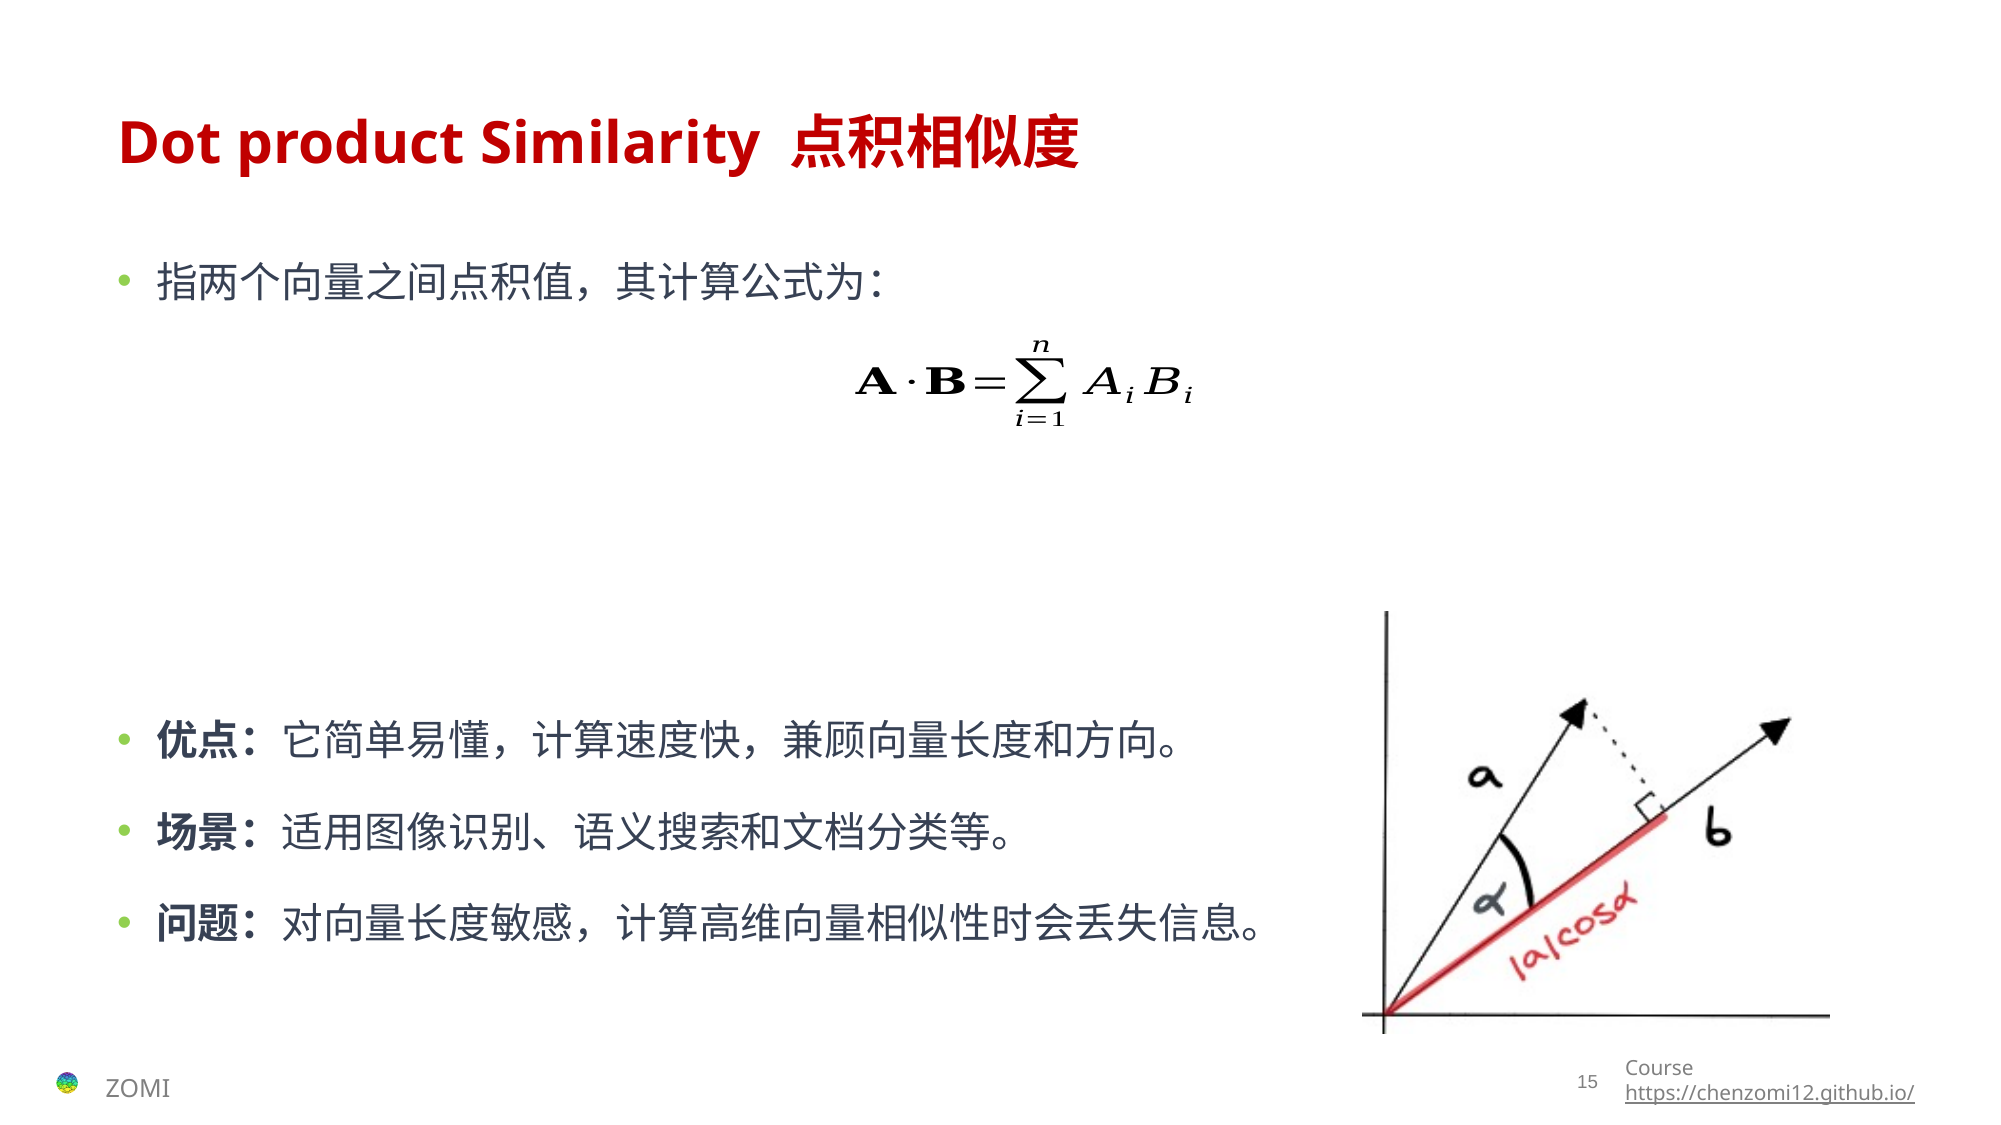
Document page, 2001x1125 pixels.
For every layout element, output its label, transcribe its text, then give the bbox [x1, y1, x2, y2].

title Dot product Similarity 点积相似度 [102, 91, 1901, 189]
list 指两个向量之间点积值，其计算公式为： 优点：它简单易懂，计算速度快，兼顾向量长度和方向。 场景：适用图像识别、语义搜索和文档分类等。 问题：对向量长度敏感，计算高维向量相似性时会丢失信息。 [102, 223, 1901, 1043]
picture [1361, 611, 1831, 1034]
picture [57, 1073, 77, 1093]
